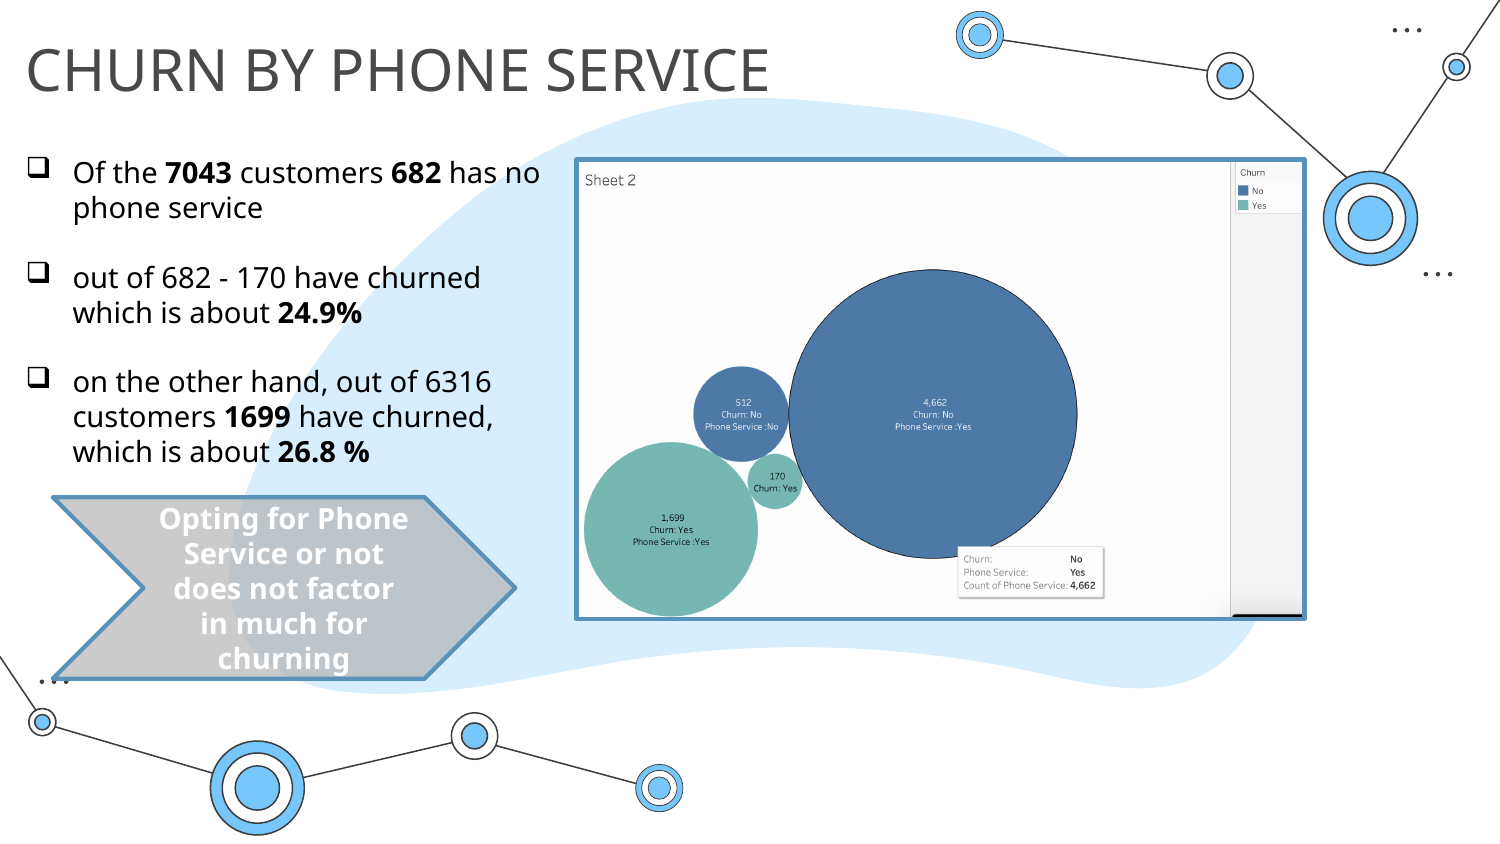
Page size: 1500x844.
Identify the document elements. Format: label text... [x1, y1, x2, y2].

title CHURN BY PHONE SERVICE [10, 15, 945, 122]
picture [578, 161, 1303, 617]
text_box Opting for Phone Service or not does not factor in much for churning [50, 495, 518, 681]
text_box Of the 7043 customers 682 has no phone service out of 682 - 170 have churned which is about 24.9% on the other hand, out of 6316 customers 1699 have churned, which is about 26.8 % [10, 146, 558, 477]
